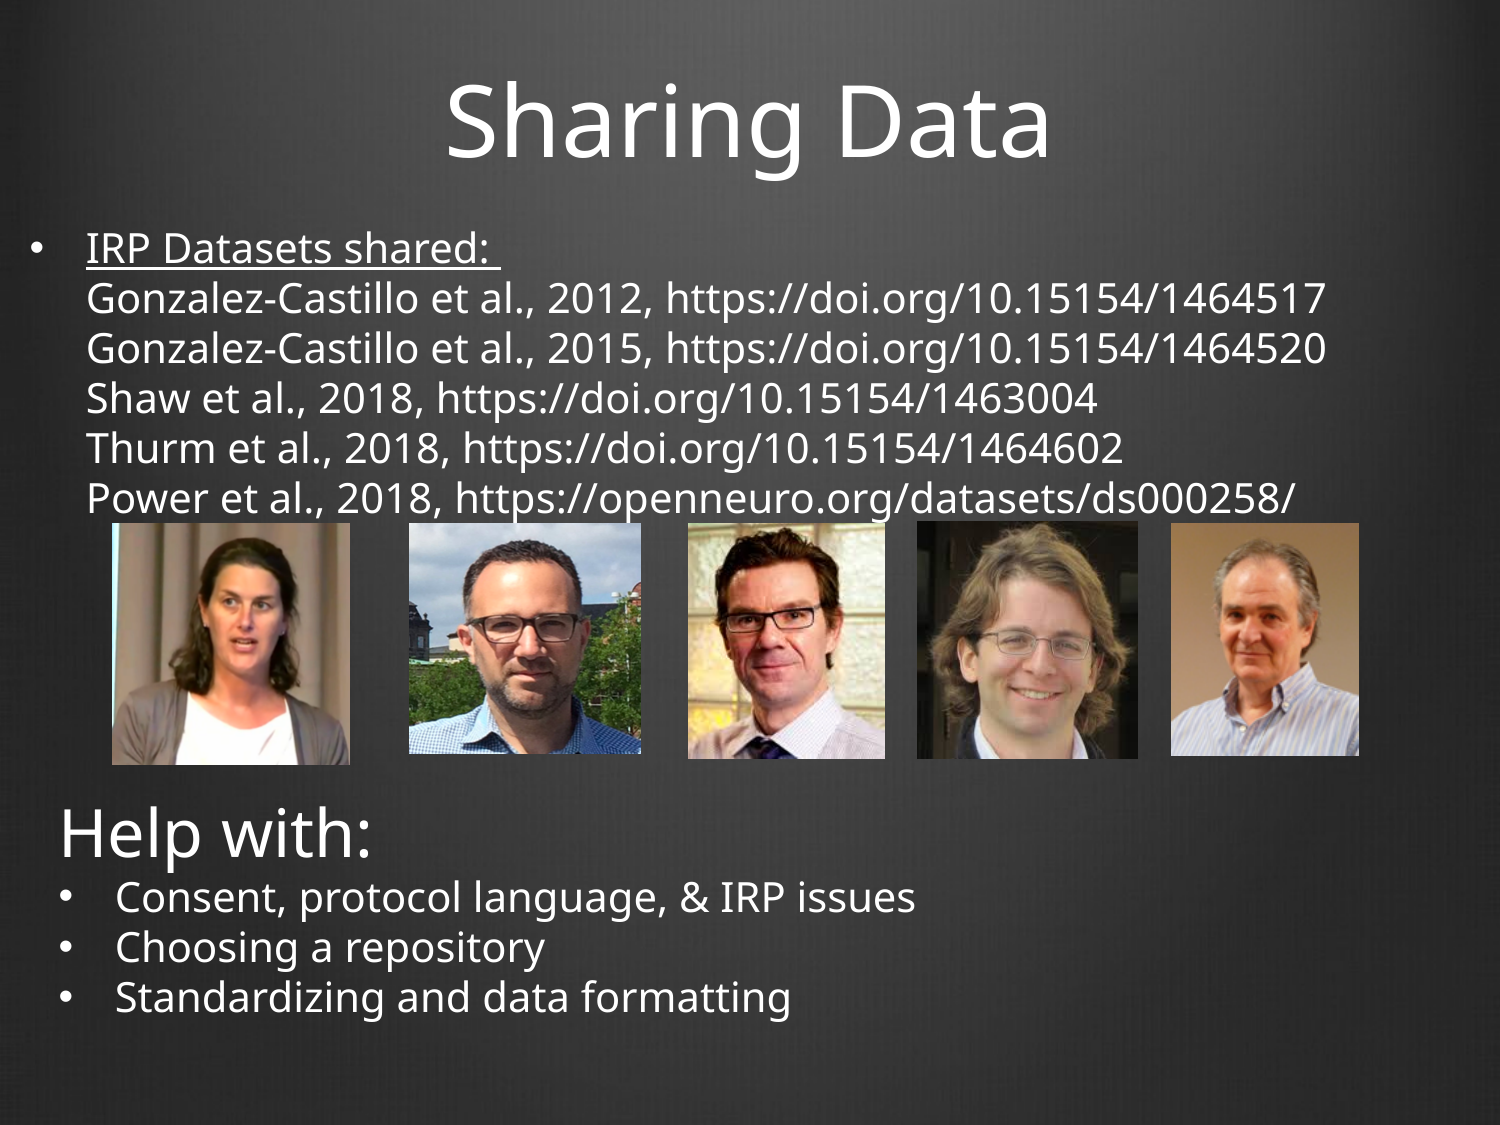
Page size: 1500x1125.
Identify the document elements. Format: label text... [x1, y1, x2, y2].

picture [409, 523, 641, 754]
title Sharing Data [112, 0, 1388, 214]
list IRP Datasets shared: Gonzalez-Castillo et al., 2012, https://doi.org/10.15154/1464517 Gonzalez-Castillo et al., 2015, https://doi.org/10.15154/1464520 Shaw et al., 2018, https://doi.org/10.15154/1463004 Thurm et al., 2018, https://doi.org/10.15154/1464602 Power et al., 2018, https://openneuro.org/datasets/ds000258/ [14, 214, 1500, 780]
picture [1171, 523, 1359, 756]
picture [917, 521, 1138, 759]
picture [112, 523, 350, 765]
picture [688, 523, 885, 759]
text_box Help with: Consent, protocol language, & IRP issues Choosing a repository Standardizing and data formatting [43, 783, 1500, 1125]
